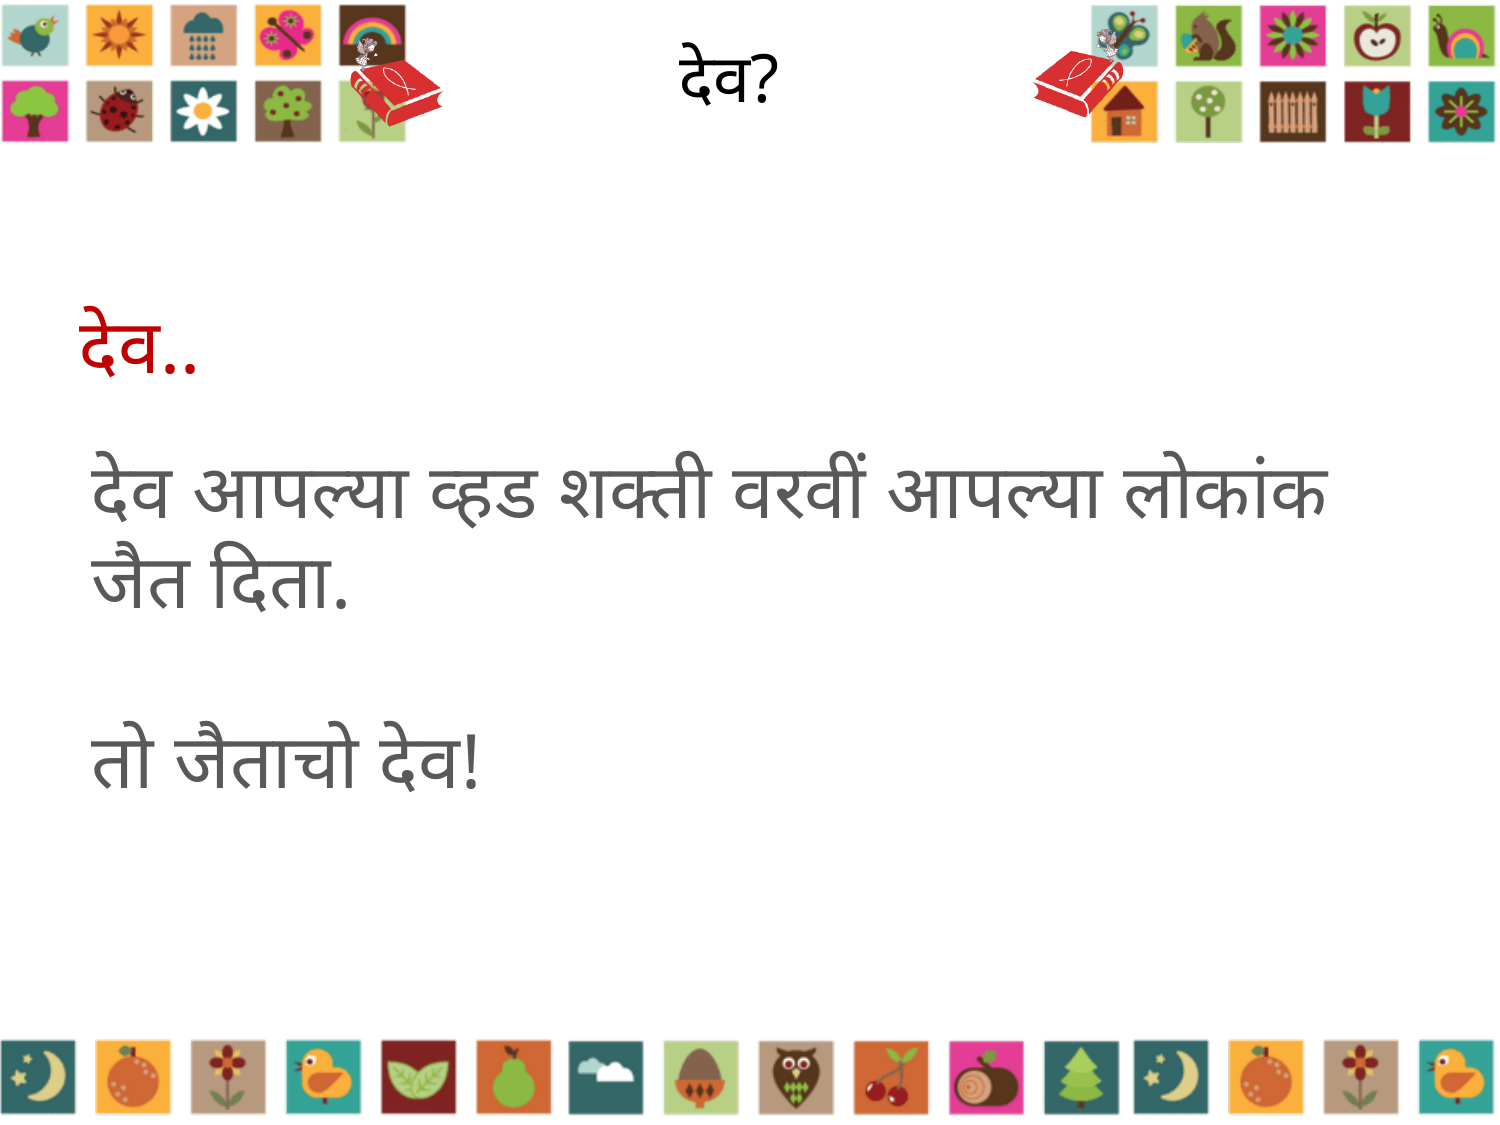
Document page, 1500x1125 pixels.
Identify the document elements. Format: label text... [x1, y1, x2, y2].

text_box देव.. [64, 290, 1412, 396]
text_box देव आपल्या व्हड शक्ती वरवीं आपल्या लोकांक जैत दिता. तो जैताचो देव! [76, 436, 1424, 812]
picture [1001, 3, 1500, 150]
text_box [0, 1028, 1500, 1118]
text_box देव? [480, 28, 997, 124]
picture [0, 3, 475, 150]
